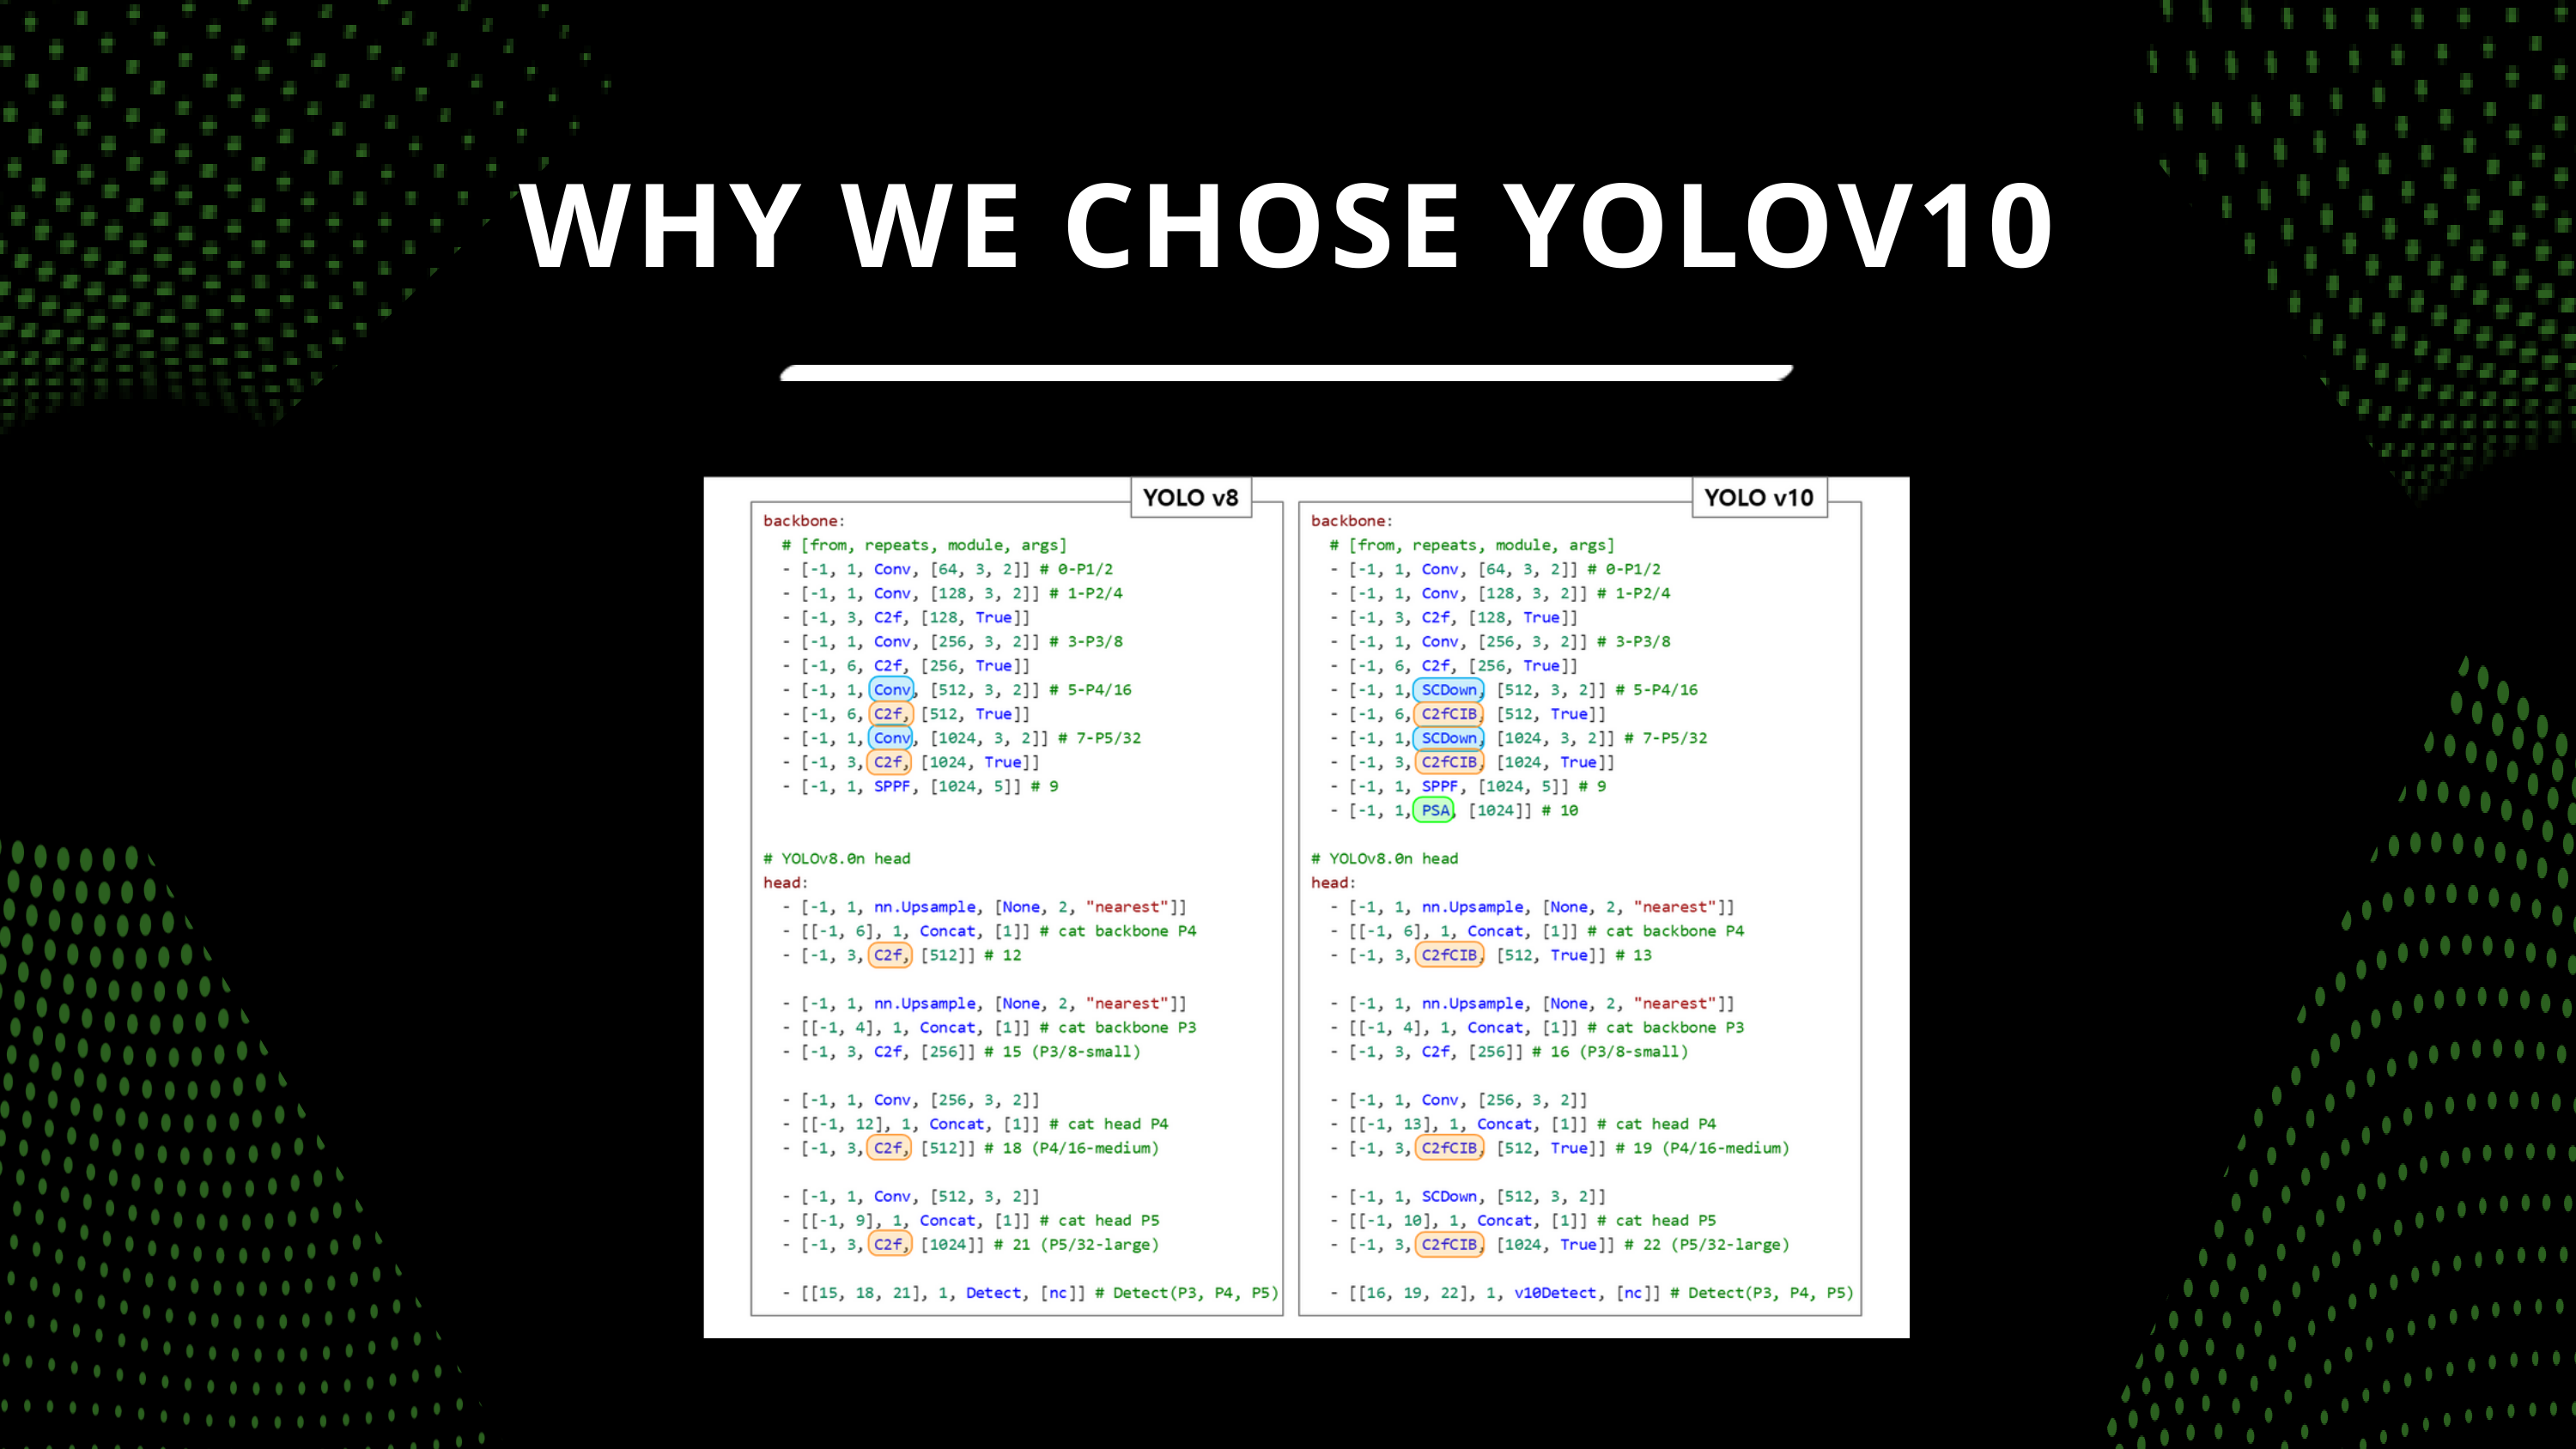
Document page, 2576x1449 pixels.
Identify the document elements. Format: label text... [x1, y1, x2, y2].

text_box [0, 659, 508, 1449]
text_box WHY WE CHOSE YOLOV10 [416, 127, 2254, 291]
text_box [0, 0, 720, 688]
text_box [772, 365, 1803, 381]
text_box [703, 476, 1911, 1338]
text_box [2097, 604, 2576, 1449]
text_box [2036, 0, 2576, 719]
